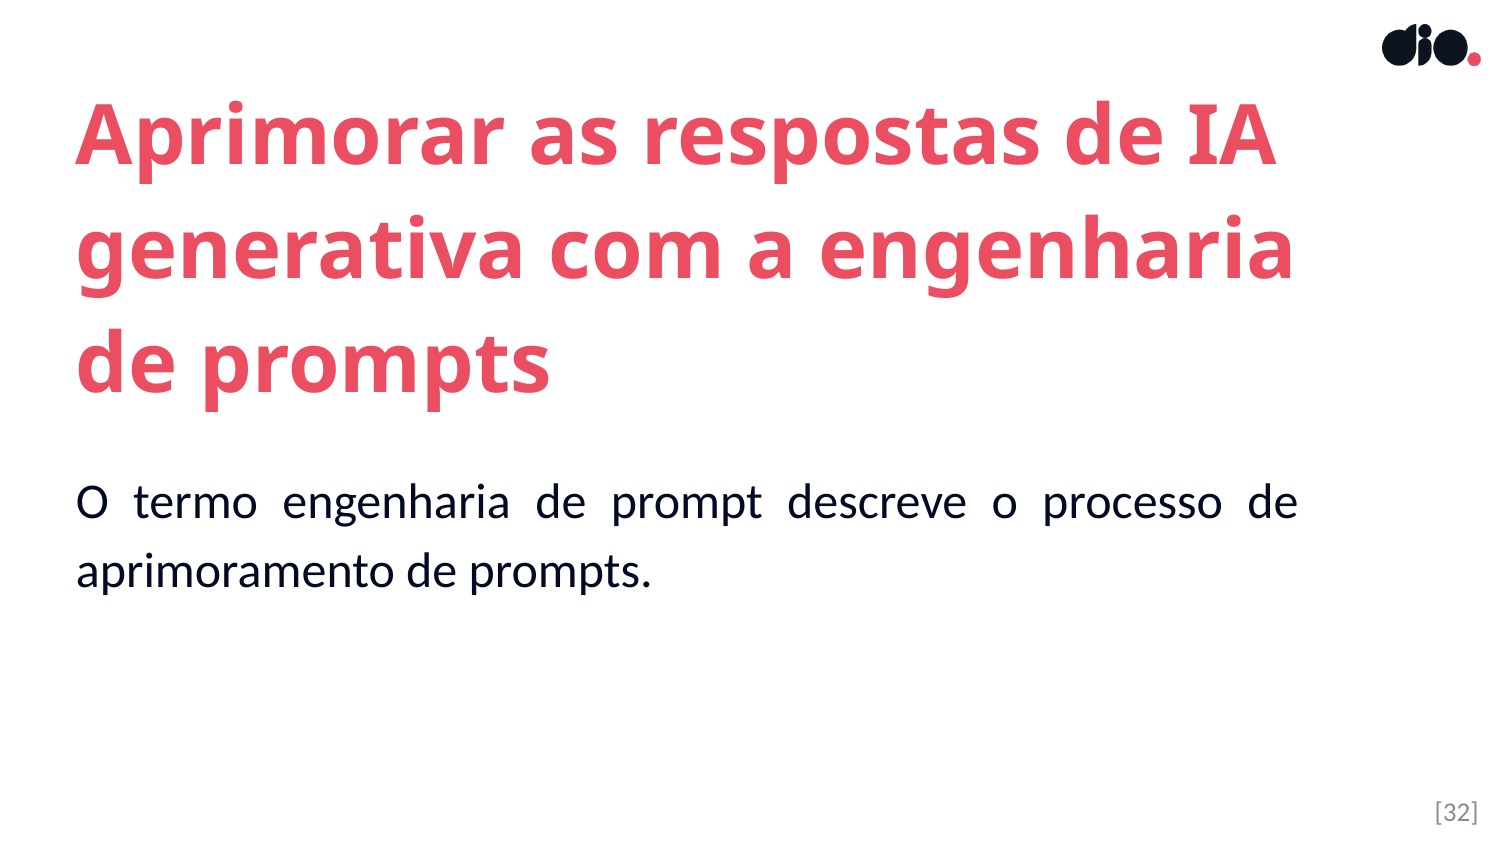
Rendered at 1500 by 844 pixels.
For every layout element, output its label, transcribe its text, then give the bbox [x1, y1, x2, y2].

text_box O termo engenharia de prompt descreve o processo de aprimoramento de prompts. [60, 443, 1315, 613]
slide_number [32] [1403, 779, 1494, 844]
text_box Aprimorar as respostas de IA generativa com a engenharia de prompts [60, 168, 1404, 307]
picture [1382, 24, 1481, 66]
